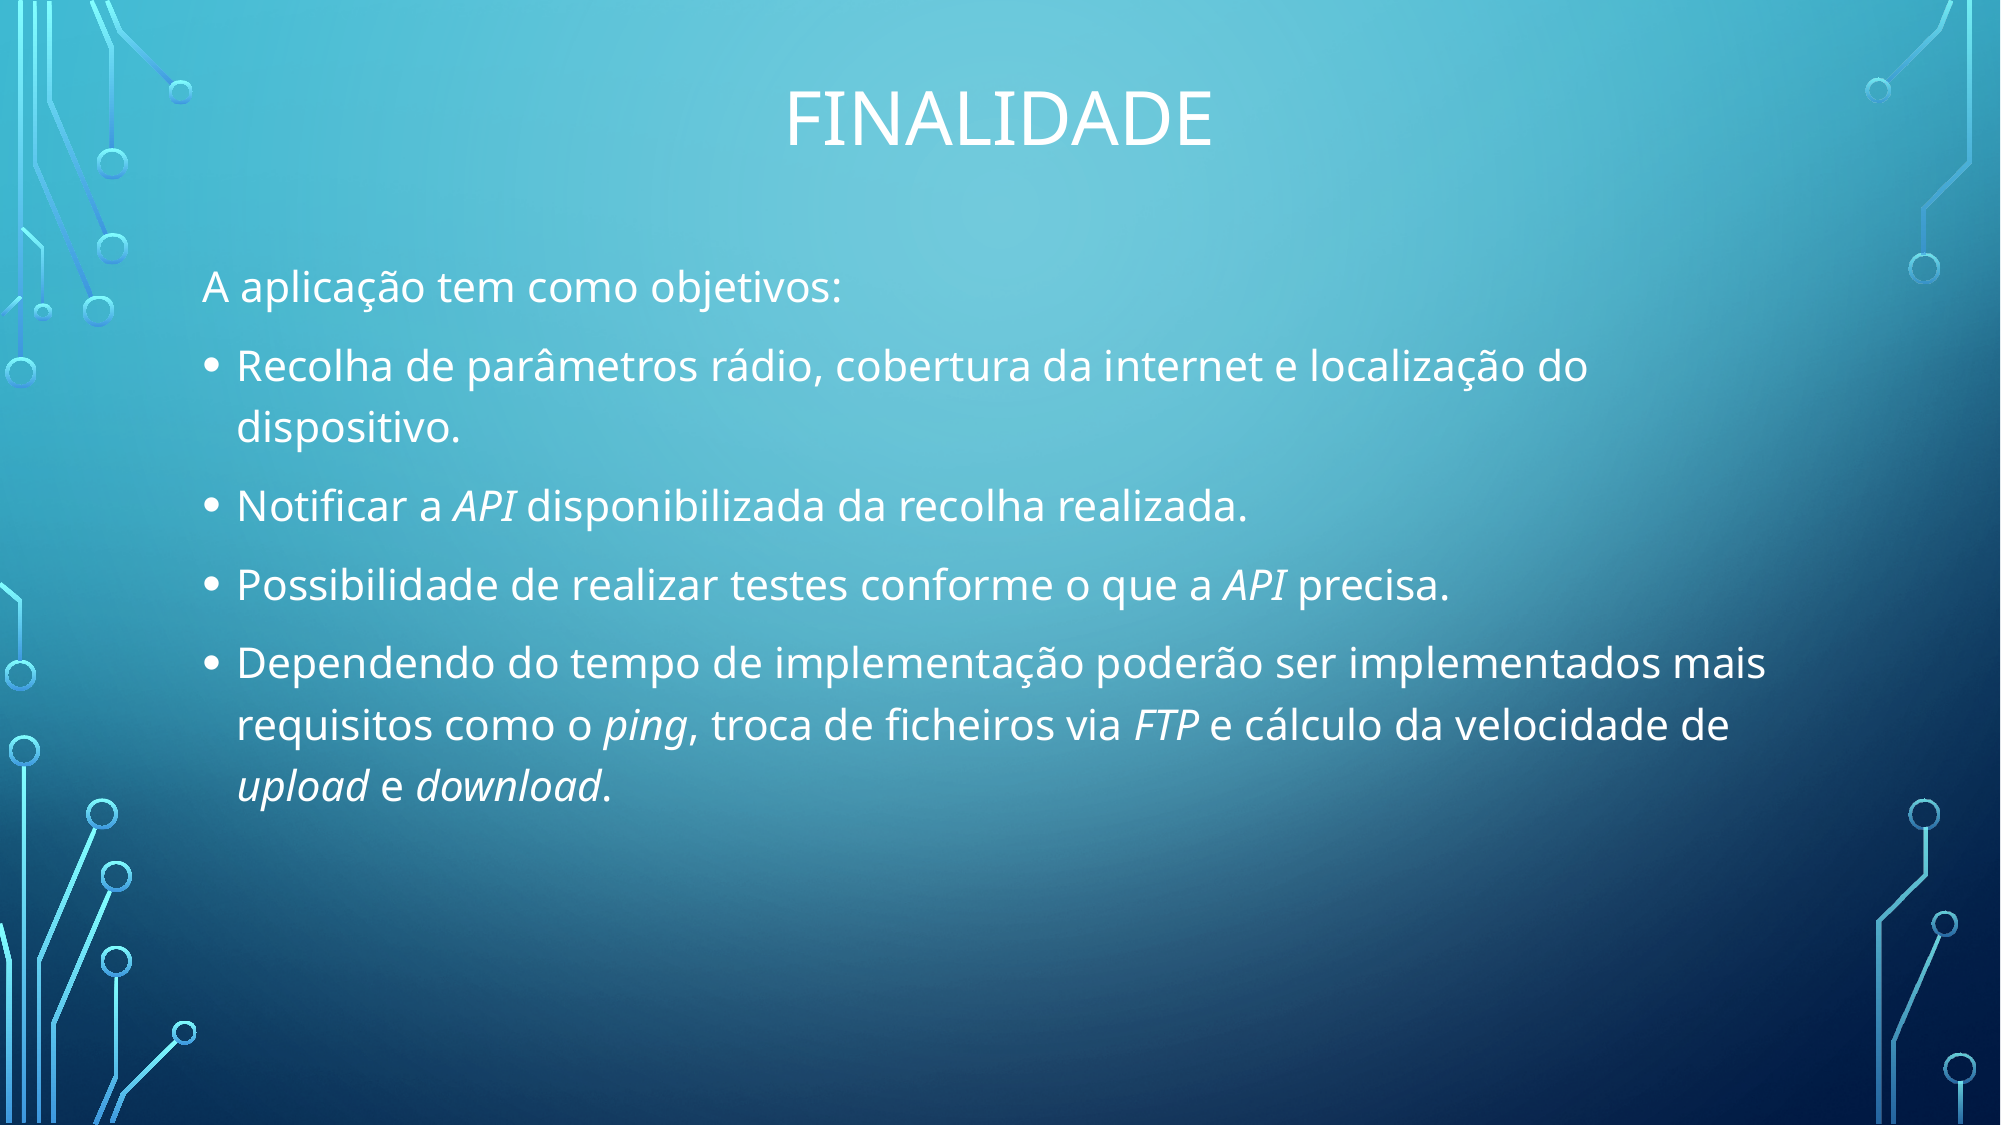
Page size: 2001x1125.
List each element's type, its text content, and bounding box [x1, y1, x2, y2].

title Finalidade [187, 0, 1813, 242]
list A aplicação tem como objetivos: Recolha de parâmetros rádio, cobertura da internet e localização do dispositivo. Notificar a API disponibilizada da recolha realizada. Possibilidade de realizar testes conforme o que a API precisa. Dependendo do tempo de implementação poderão ser implementados mais requisitos como o ping, troca de ficheiros via FTP e cálculo da velocidade de upload e download. [187, 242, 1813, 824]
